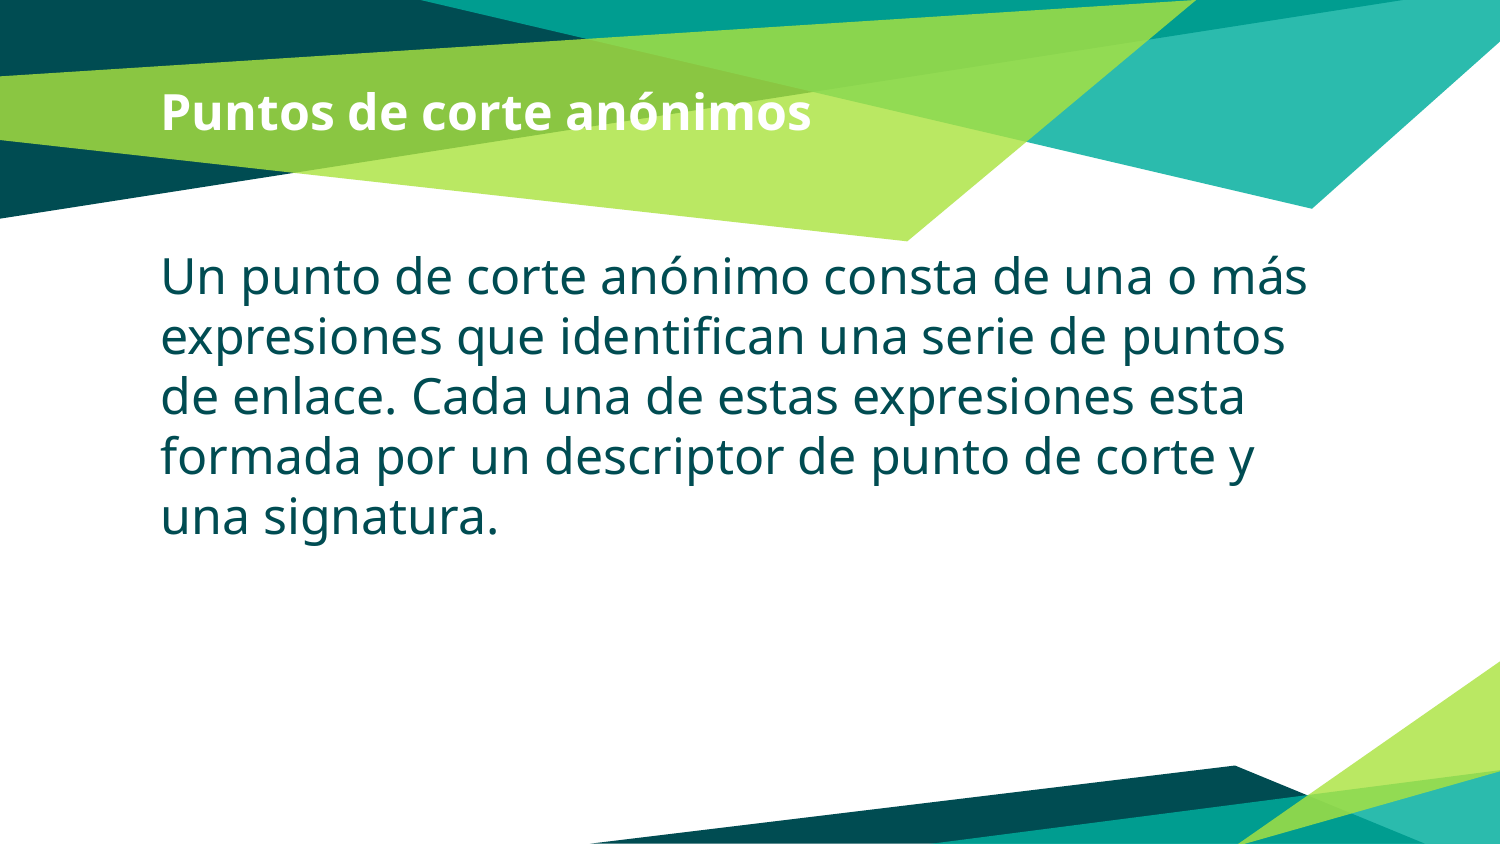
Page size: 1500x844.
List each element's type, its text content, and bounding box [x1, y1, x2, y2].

title Puntos de corte anónimos [145, 65, 1355, 206]
list Un punto de corte anónimo consta de una o más expresiones que identifican una serie de puntos de enlace. Cada una de estas expresiones esta formada por un descriptor de punto de corte y una signatura. [145, 229, 1326, 776]
